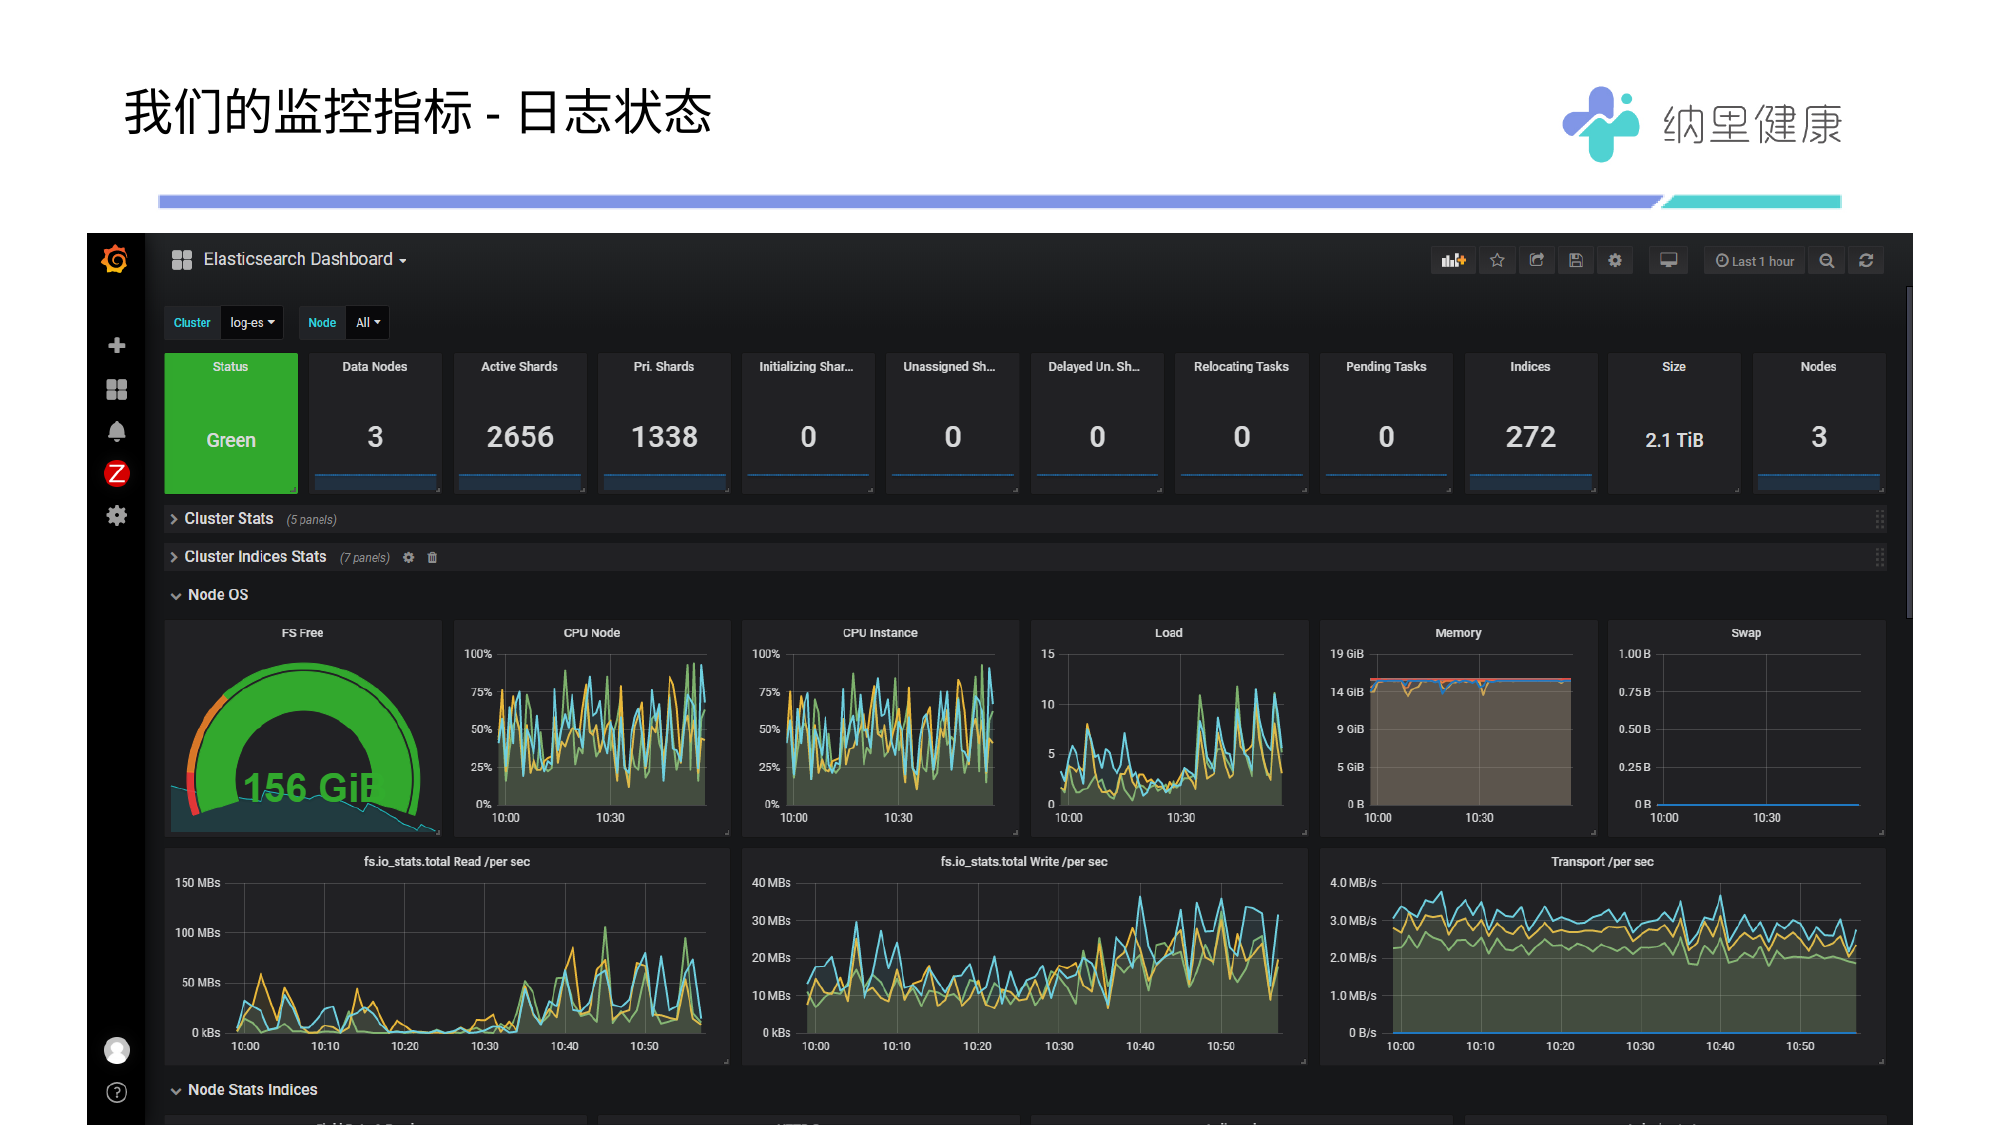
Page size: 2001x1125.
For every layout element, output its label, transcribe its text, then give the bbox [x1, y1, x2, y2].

title 我们的监控指标-日志状态 [108, 79, 898, 159]
picture [0, 0, 2001, 1125]
